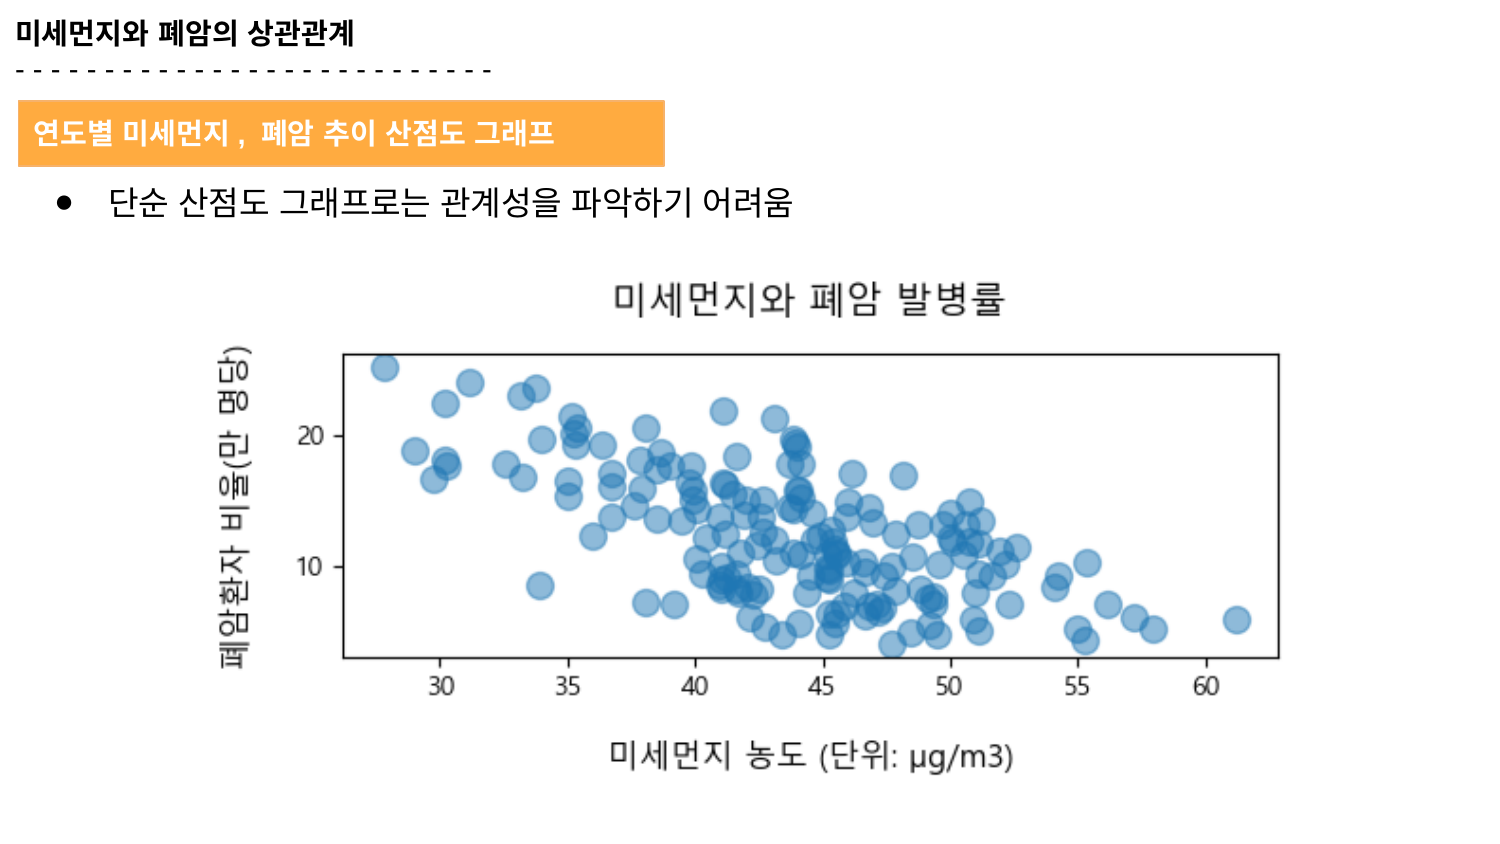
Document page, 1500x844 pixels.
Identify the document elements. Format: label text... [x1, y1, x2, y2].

picture [182, 246, 1318, 815]
text_box 단순 산점도 그래프로는 관계성을 파악하기 어려움 [18, 166, 1203, 237]
text_box 연도별 미세먼지, 폐암 추이 산점도 그래프 [18, 100, 664, 166]
text_box 미세먼지와 폐암의 상관관계 - - - - - - - - - - - - - - - - - - - - - - - - - - - [0, 0, 511, 100]
